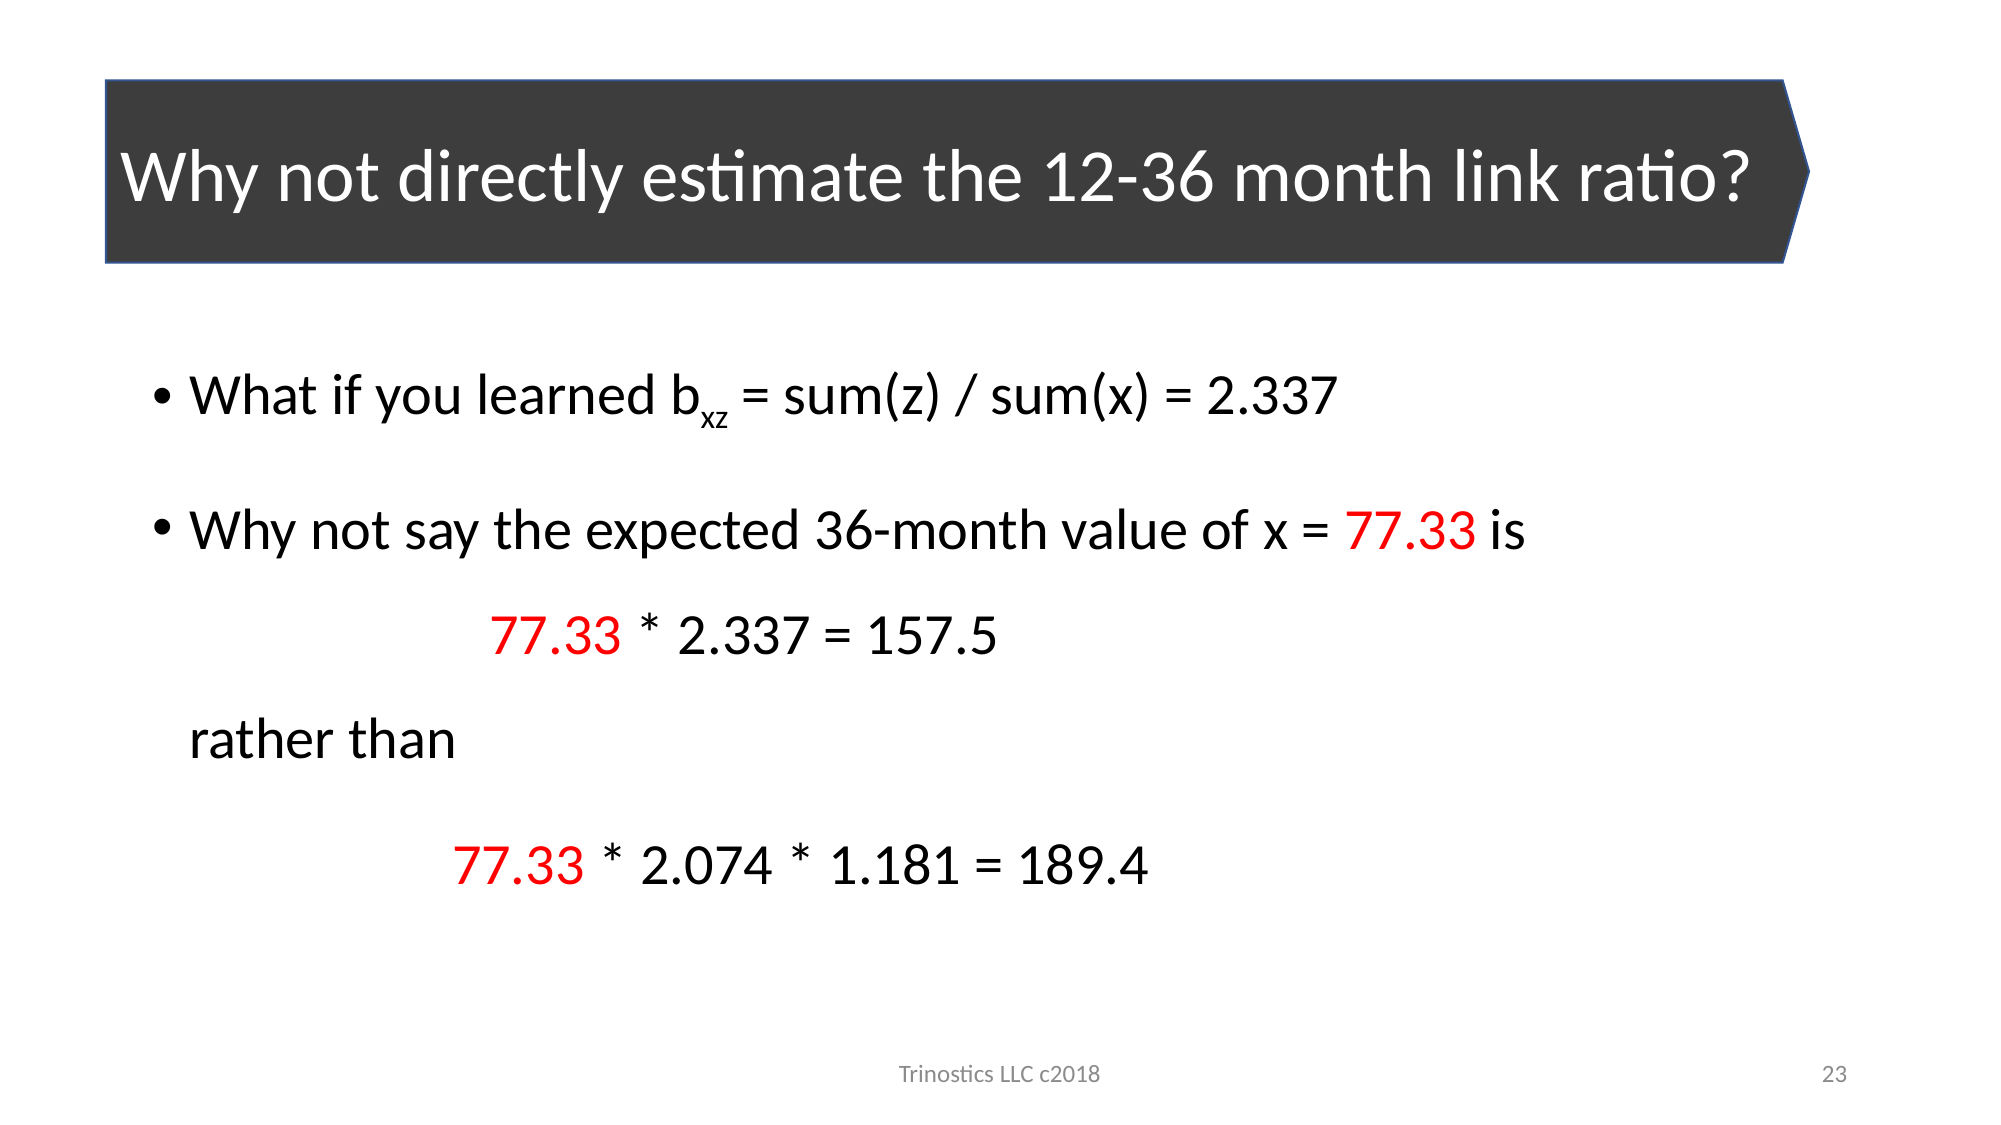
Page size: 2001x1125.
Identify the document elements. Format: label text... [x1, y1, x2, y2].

footer Trinostics LLC c2018 [662, 1042, 1338, 1103]
slide_number 23 [1412, 1042, 1863, 1103]
text_box Why not directly estimate the 12-36 month link ratio? [104, 79, 1811, 264]
text_box What if you learned bxz = sum(z) / sum(x) = 2.337 Why not say the expected 36-month value of x = 77.33 is 77.33 * 2.337 = 157.5 rather than 77.33 * 2.074 * 1.181 = 189.4 [137, 309, 1863, 975]
